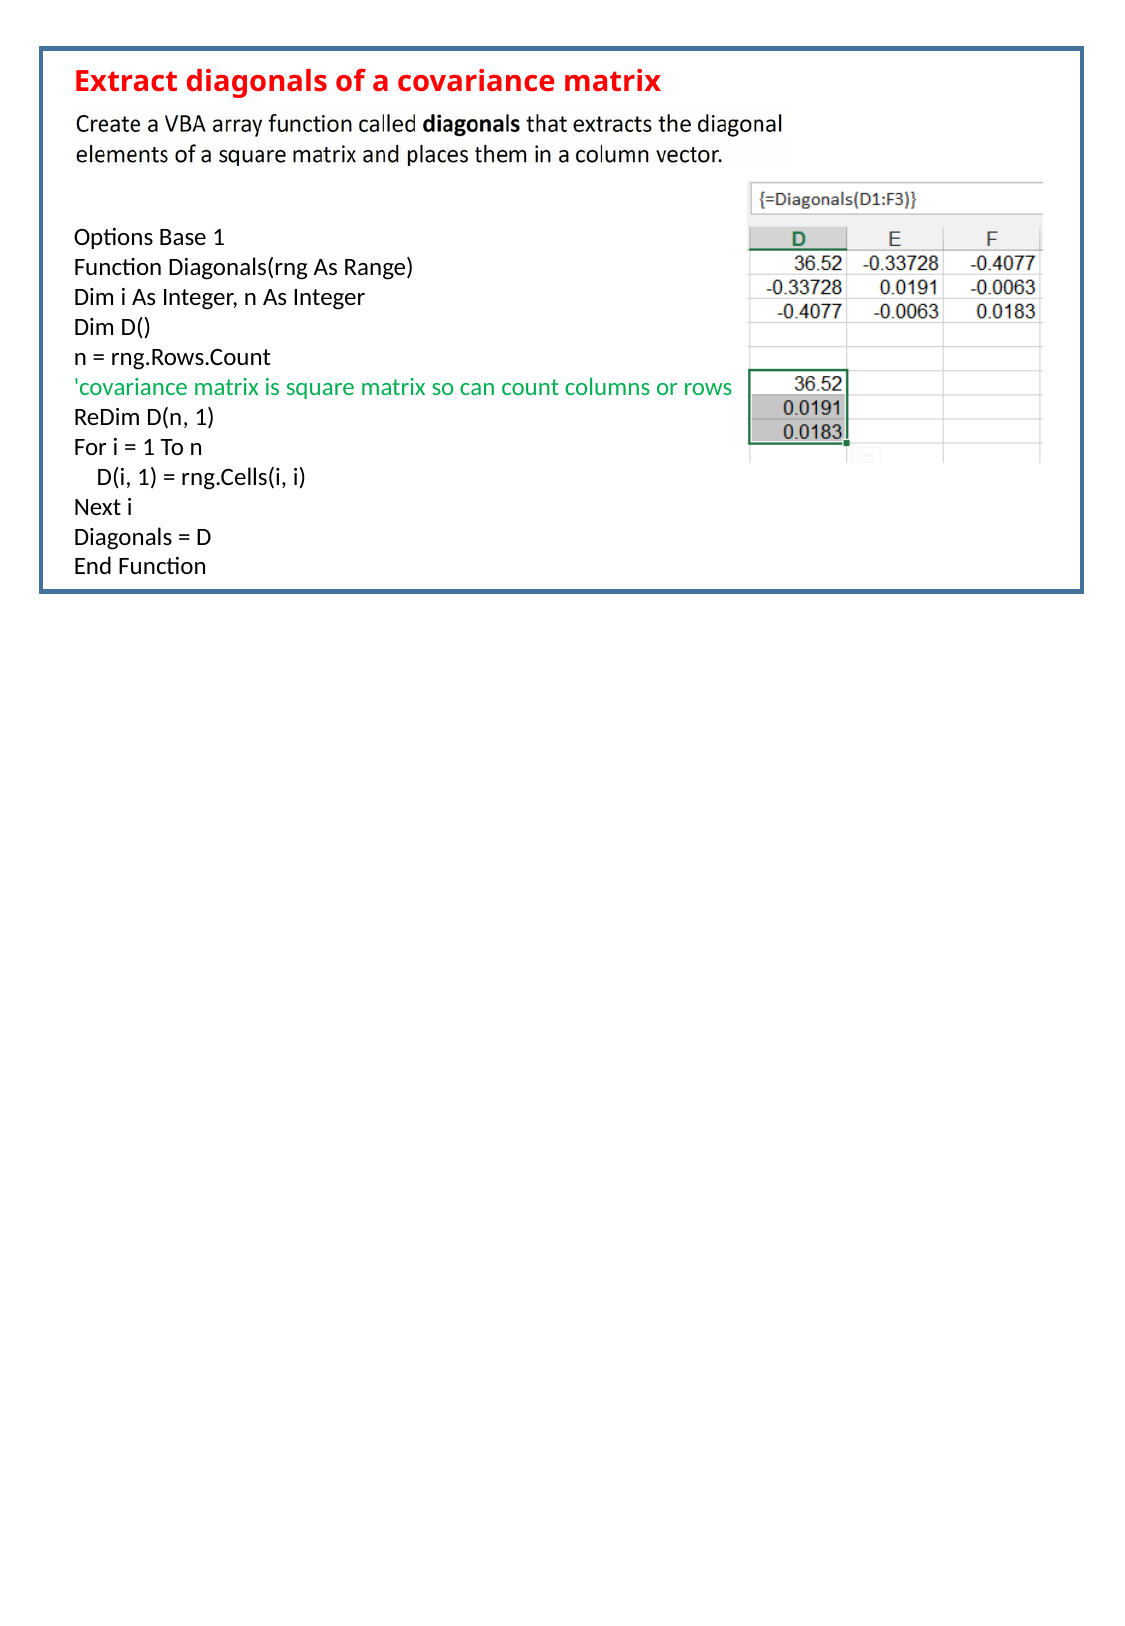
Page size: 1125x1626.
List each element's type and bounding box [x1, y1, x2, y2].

picture [72, 105, 788, 166]
picture [747, 181, 1043, 463]
text_box [40, 48, 1083, 593]
